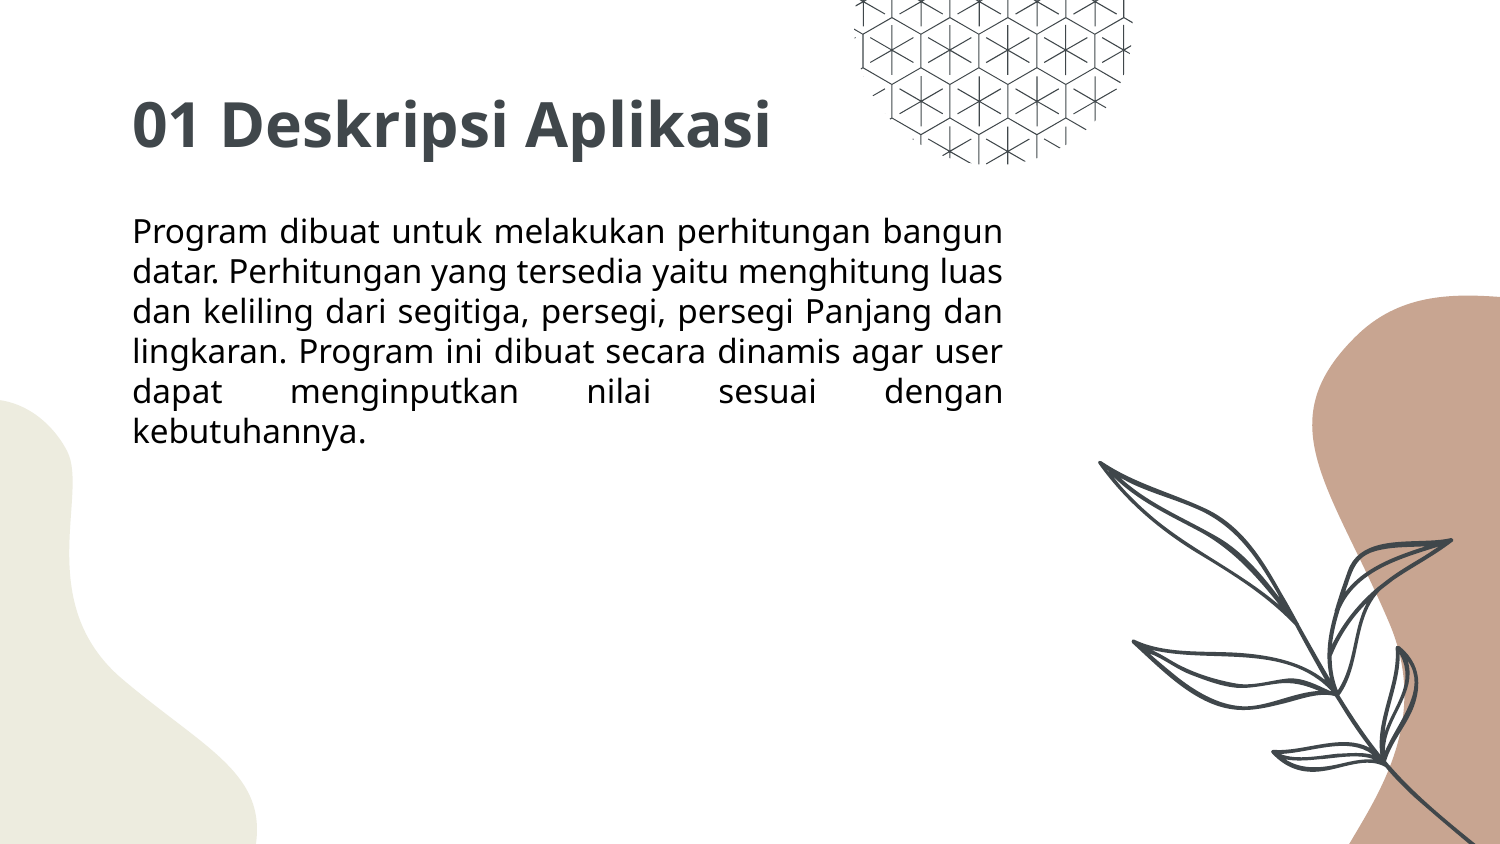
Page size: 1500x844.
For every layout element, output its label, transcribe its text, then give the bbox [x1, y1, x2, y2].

title 01 Deskripsi Aplikasi [116, 85, 1383, 175]
subtitle Program dibuat untuk melakukan perhitungan bangun datar. Perhitungan yang tersedia yaitu menghitung luas dan keliling dari segitiga, persegi, persegi Panjang dan lingkaran. Program ini dibuat secara dinamis agar user dapat menginputkan nilai sesuai dengan kebutuhannya. [116, 198, 1020, 462]
